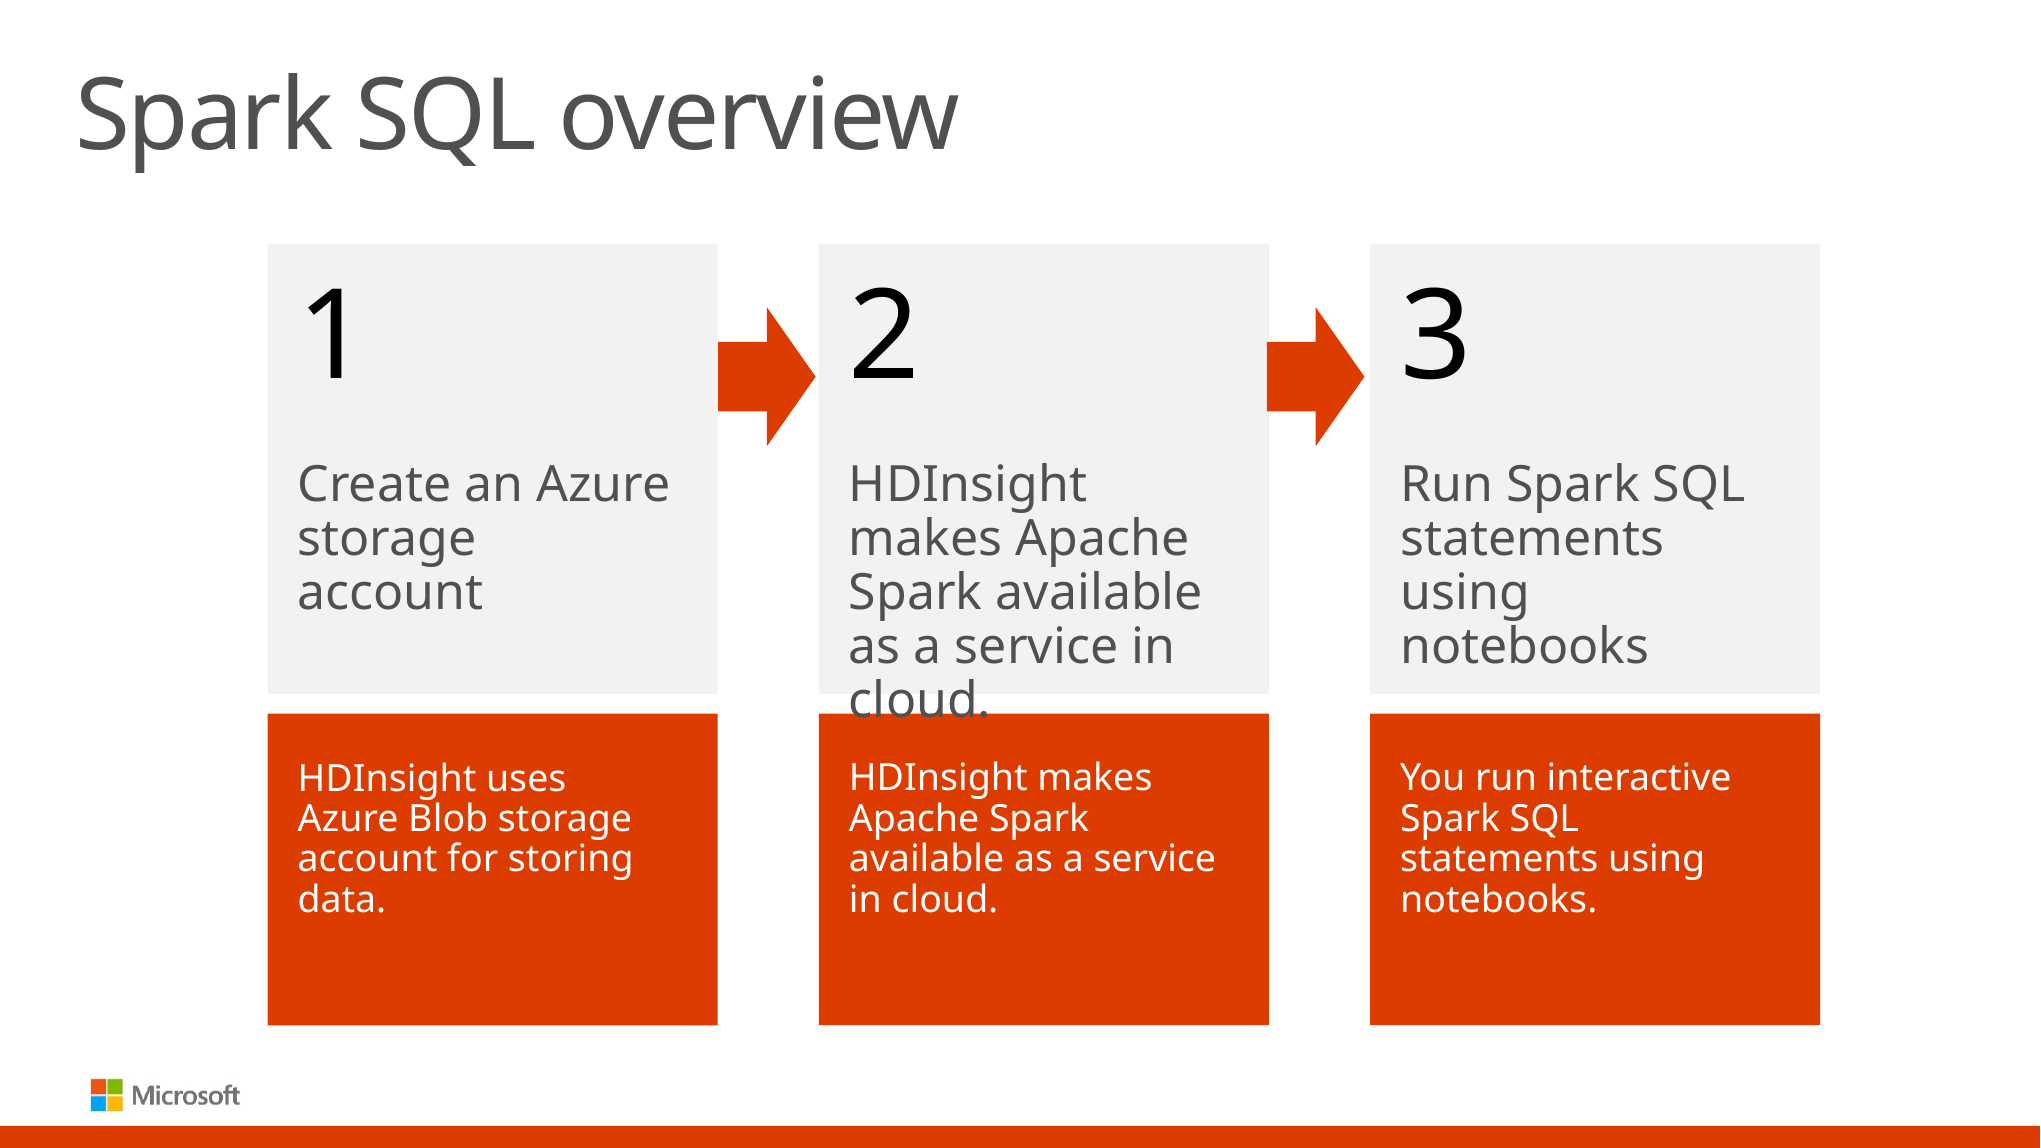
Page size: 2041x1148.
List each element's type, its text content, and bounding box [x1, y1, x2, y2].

picture [87, 1076, 245, 1117]
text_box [818, 243, 1365, 1026]
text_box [267, 243, 816, 1026]
title Spark SQL overview [0, 47, 1995, 204]
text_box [1369, 243, 1821, 1026]
